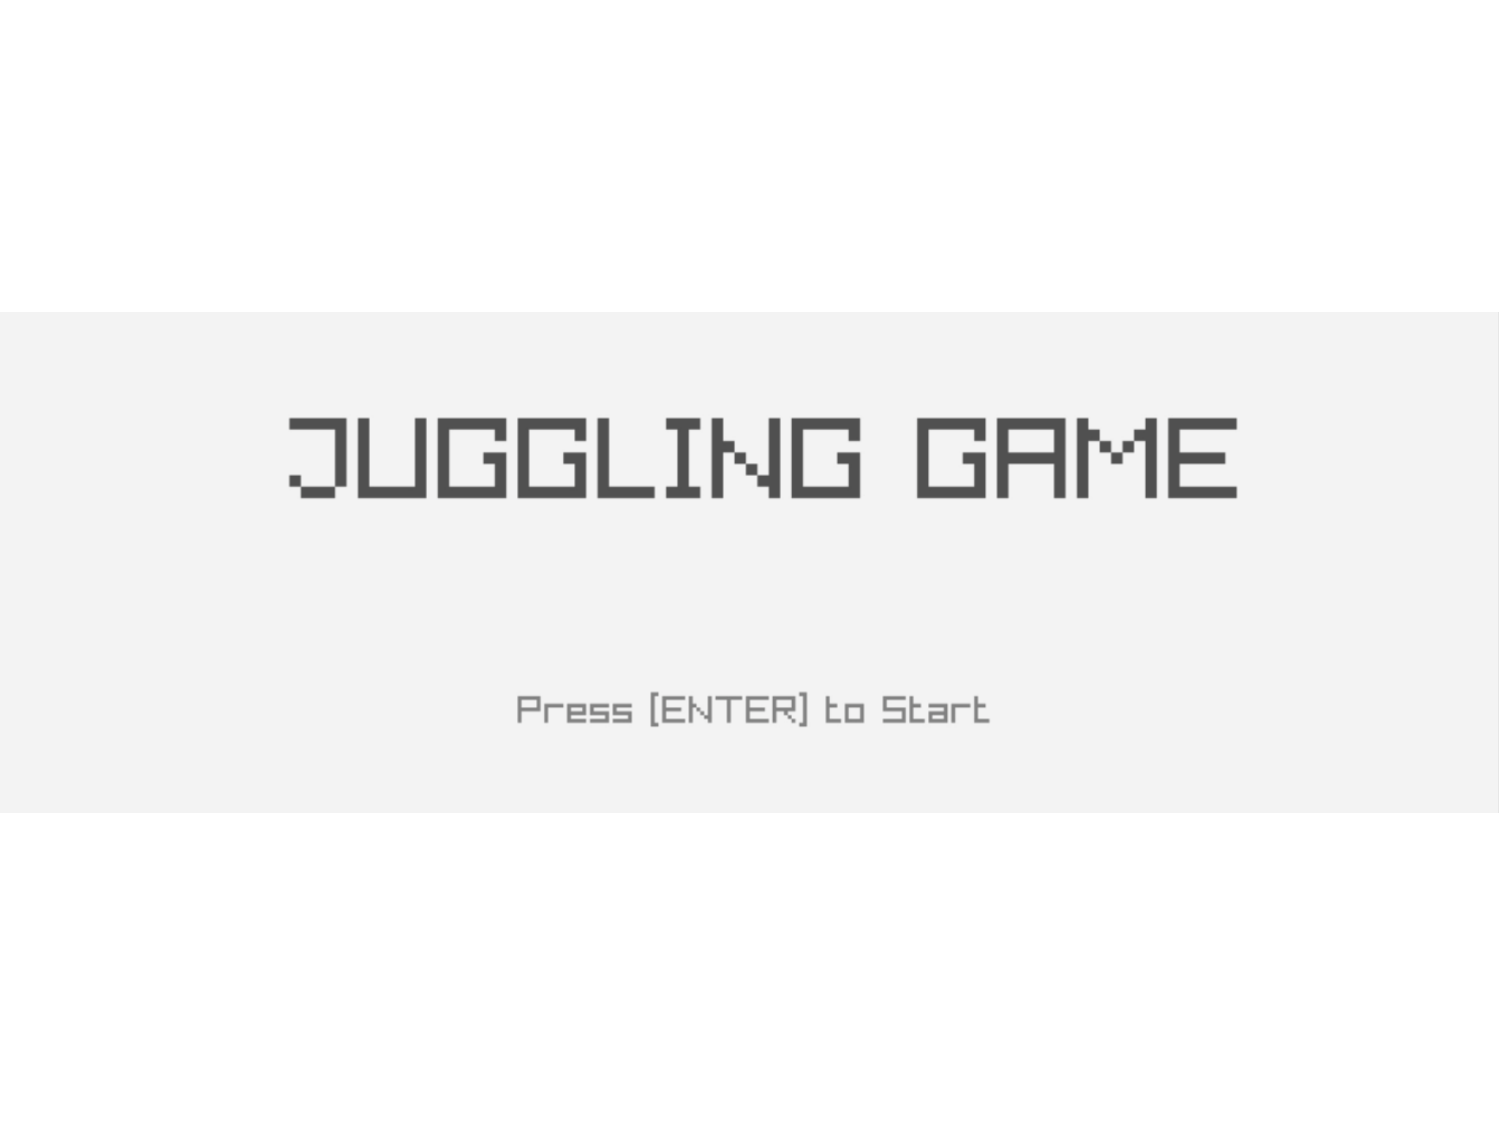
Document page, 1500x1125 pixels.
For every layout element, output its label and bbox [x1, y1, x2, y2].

picture [0, 312, 1499, 813]
